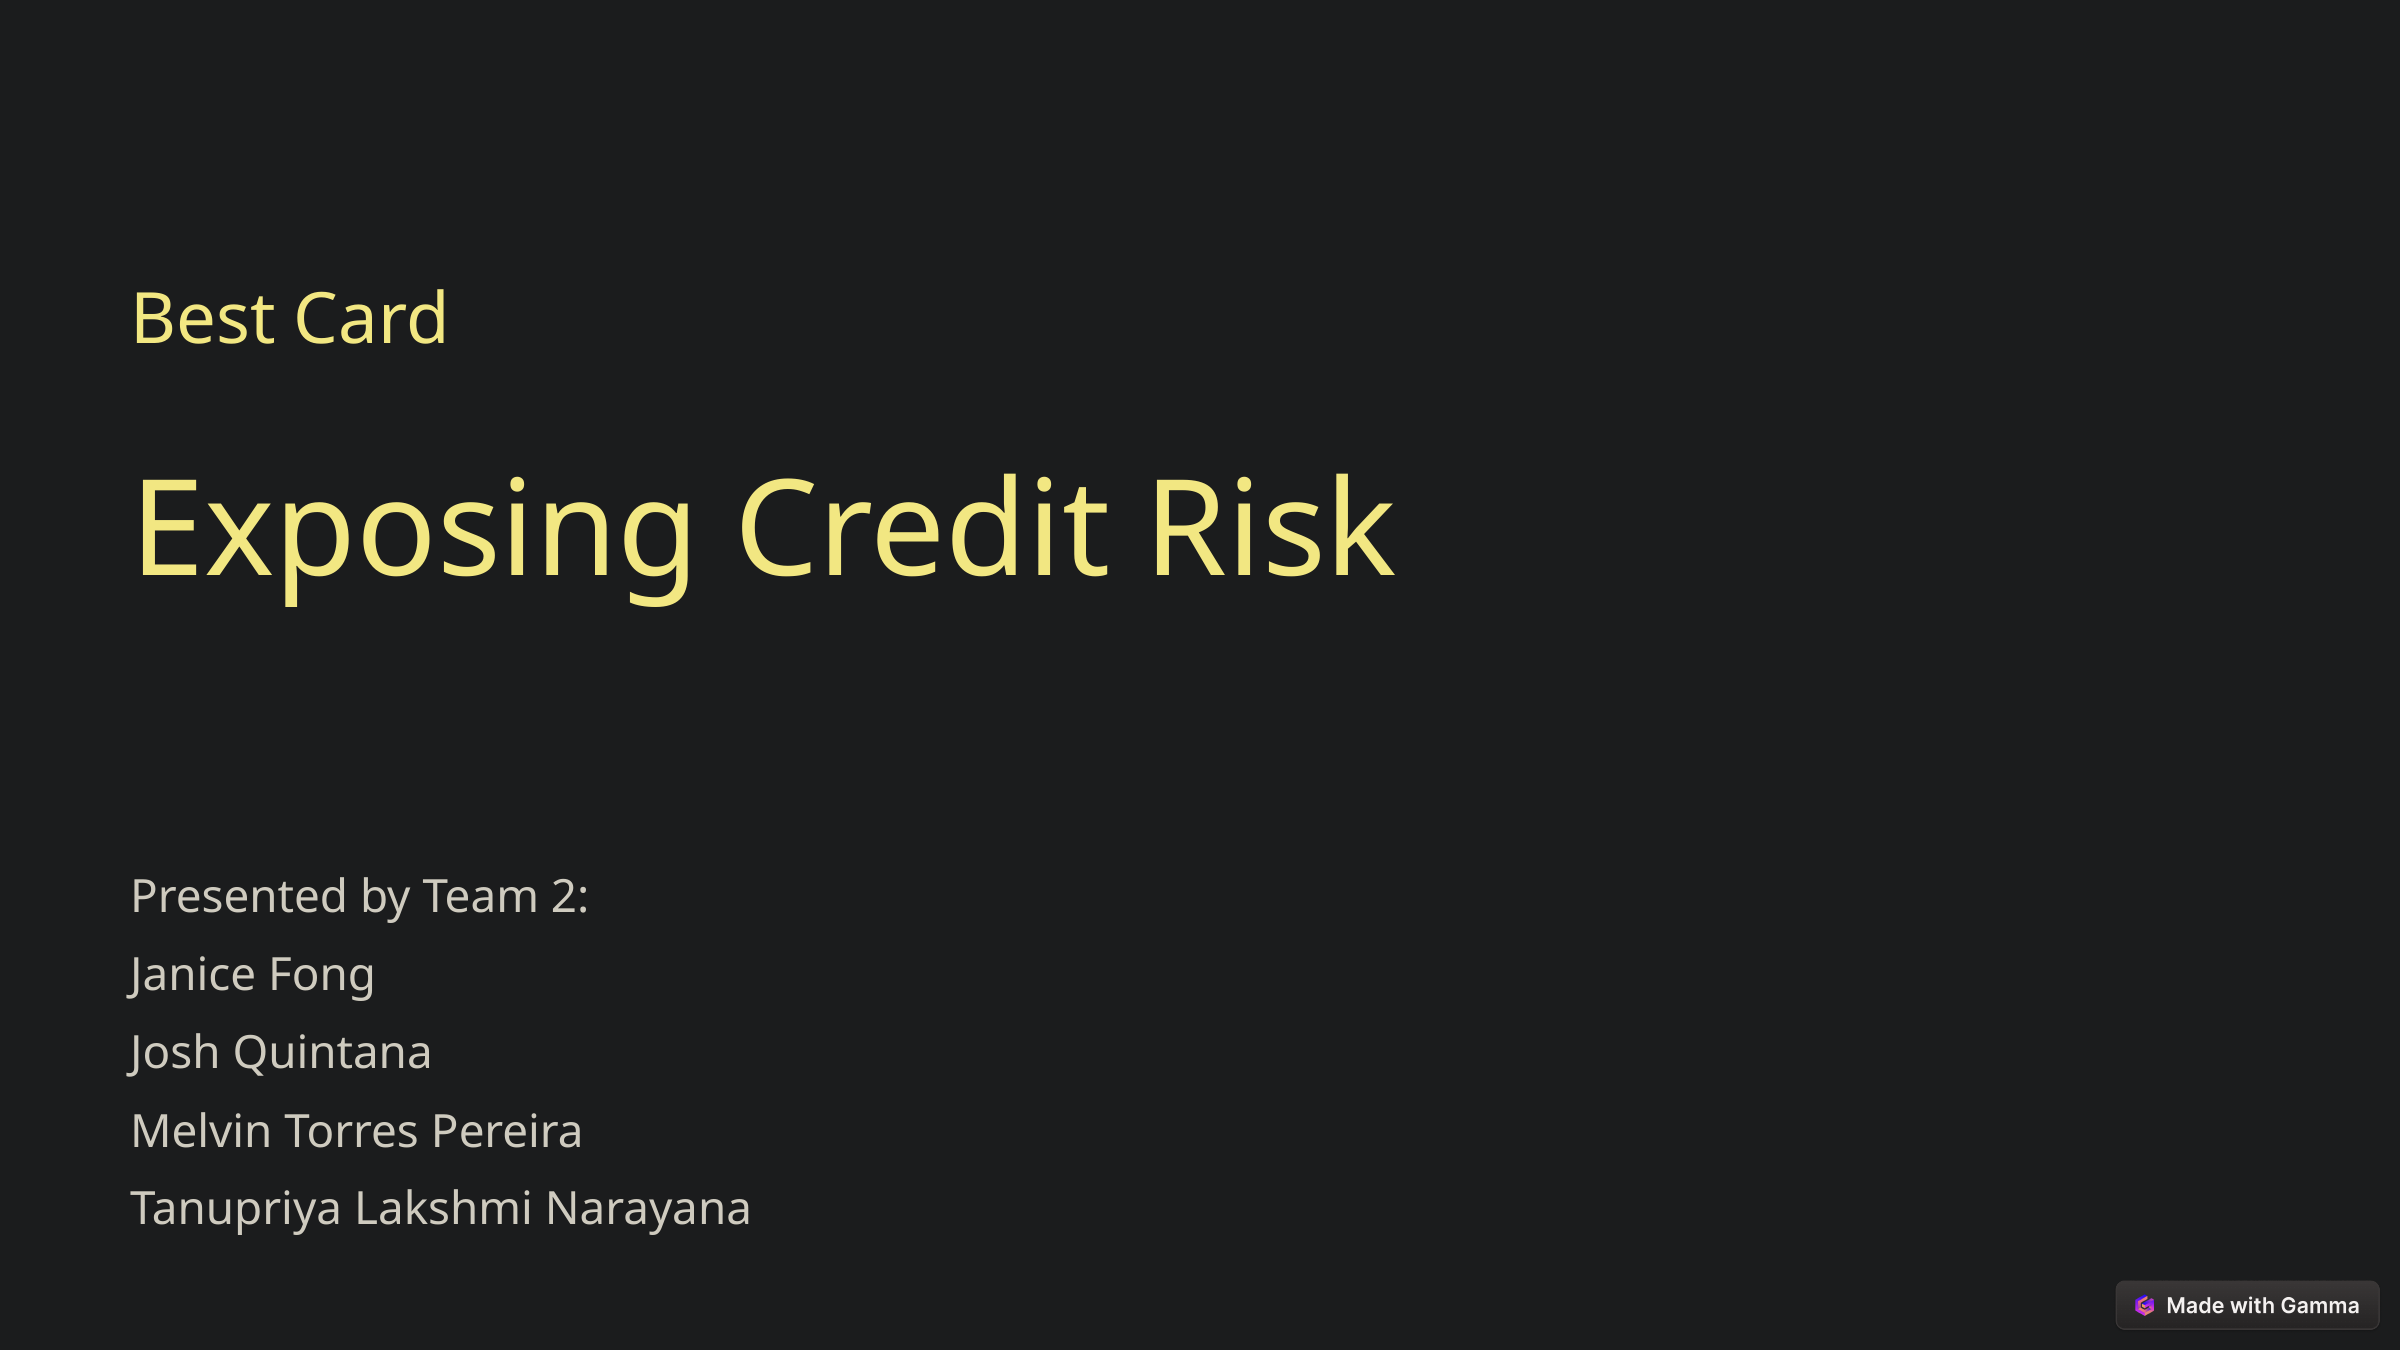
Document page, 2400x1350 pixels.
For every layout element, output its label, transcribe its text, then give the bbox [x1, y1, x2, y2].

text_box Best Card [130, 247, 875, 341]
text_box Exposing Credit Risk [130, 405, 2159, 703]
picture [2106, 1271, 2389, 1339]
text_box Presented by Team 2: Janice Fong Josh Quintana Melvin Torres Pereira Tanupriya Lakshmi Narayana [130, 843, 1370, 1193]
